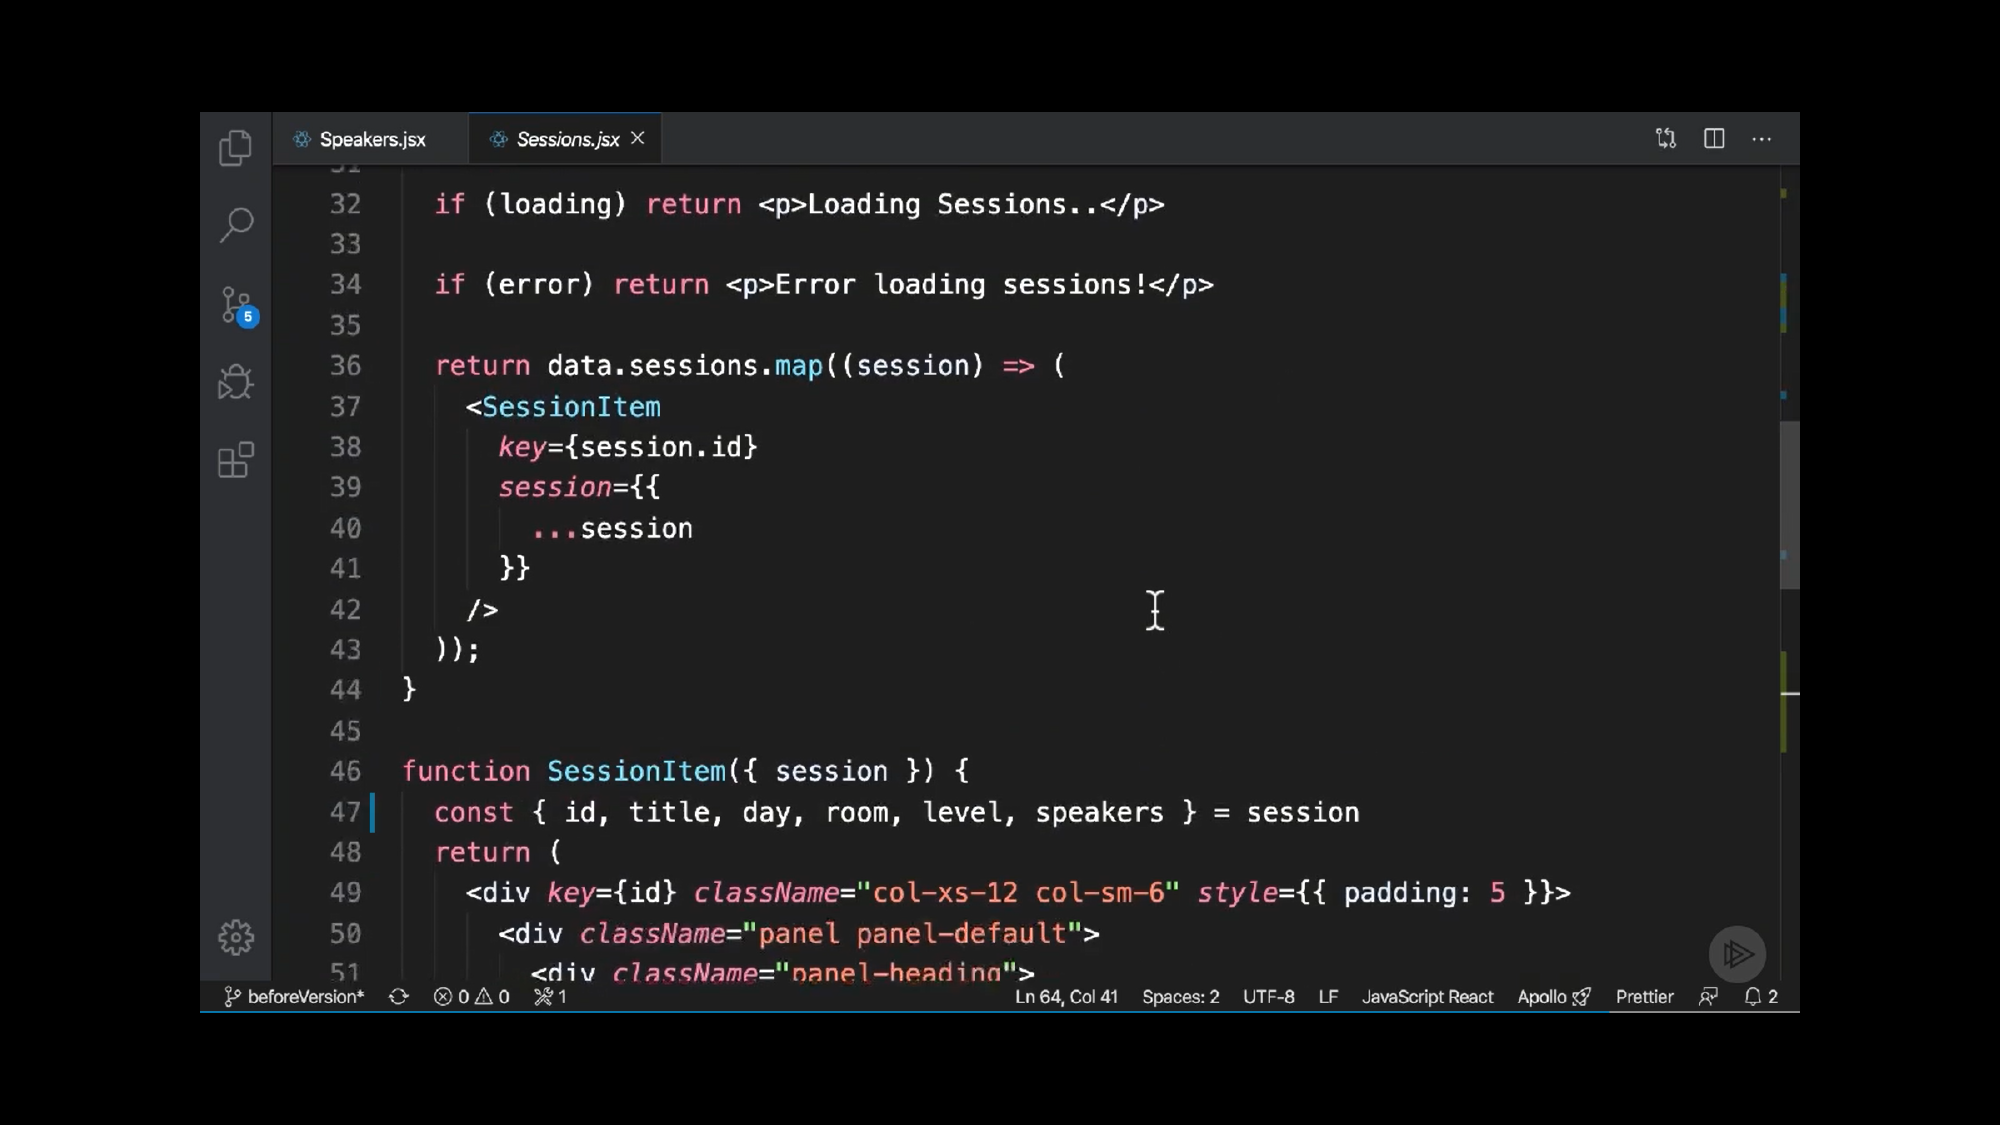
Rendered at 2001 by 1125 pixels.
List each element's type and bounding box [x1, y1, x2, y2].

picture [199, 112, 1800, 1013]
